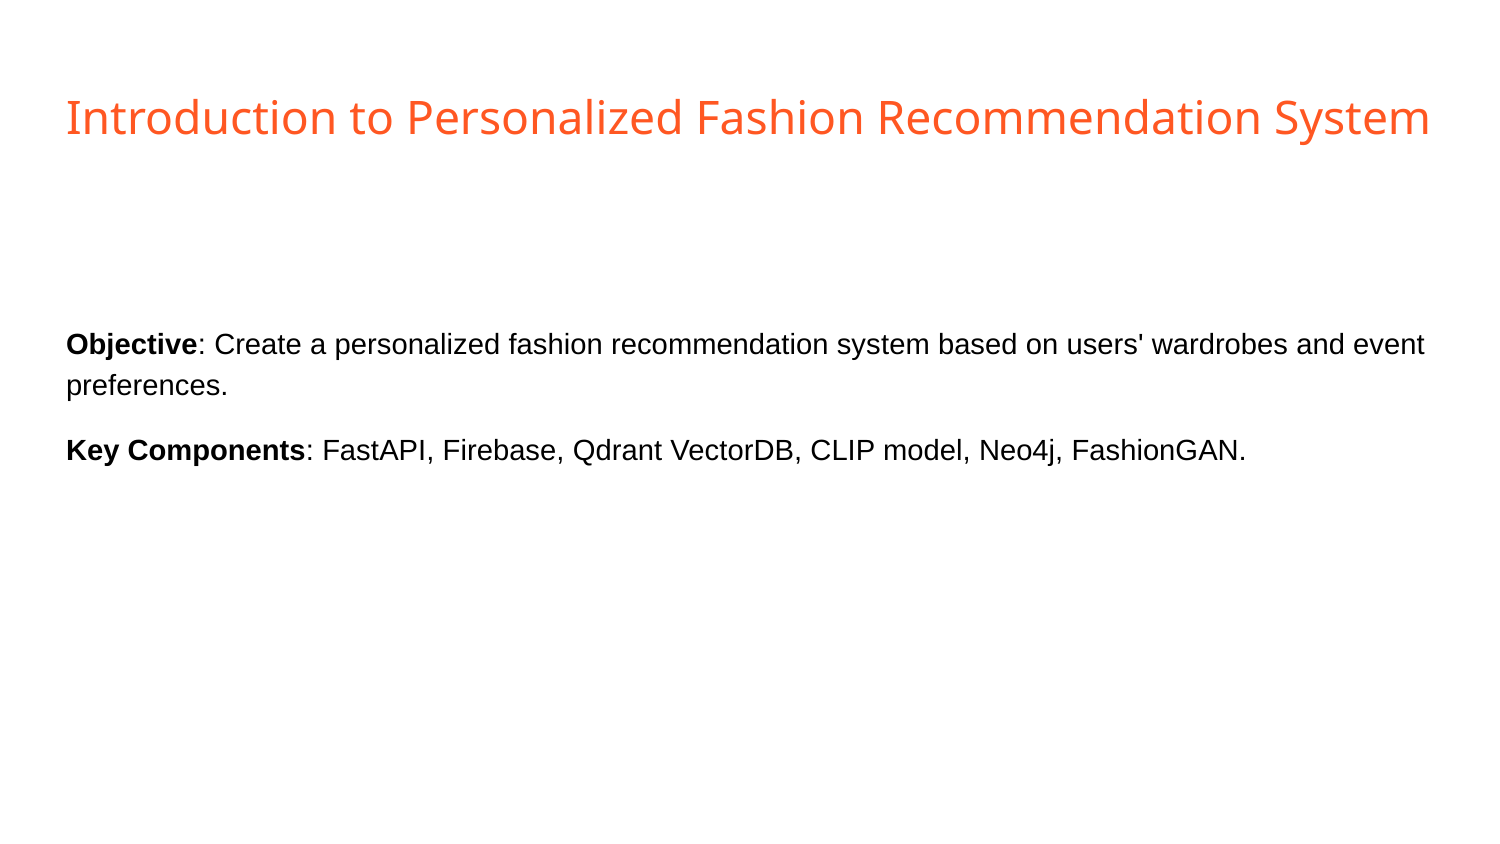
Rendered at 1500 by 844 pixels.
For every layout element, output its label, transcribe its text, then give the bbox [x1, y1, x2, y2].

list Objective: Create a personalized fashion recommendation system based on users' wardrobes and event preferences. Key Components: FastAPI, Firebase, Qdrant VectorDB, CLIP model, Neo4j, FashionGAN. [51, 305, 1449, 844]
title Introduction to Personalized Fashion Recommendation System [51, 72, 1449, 167]
